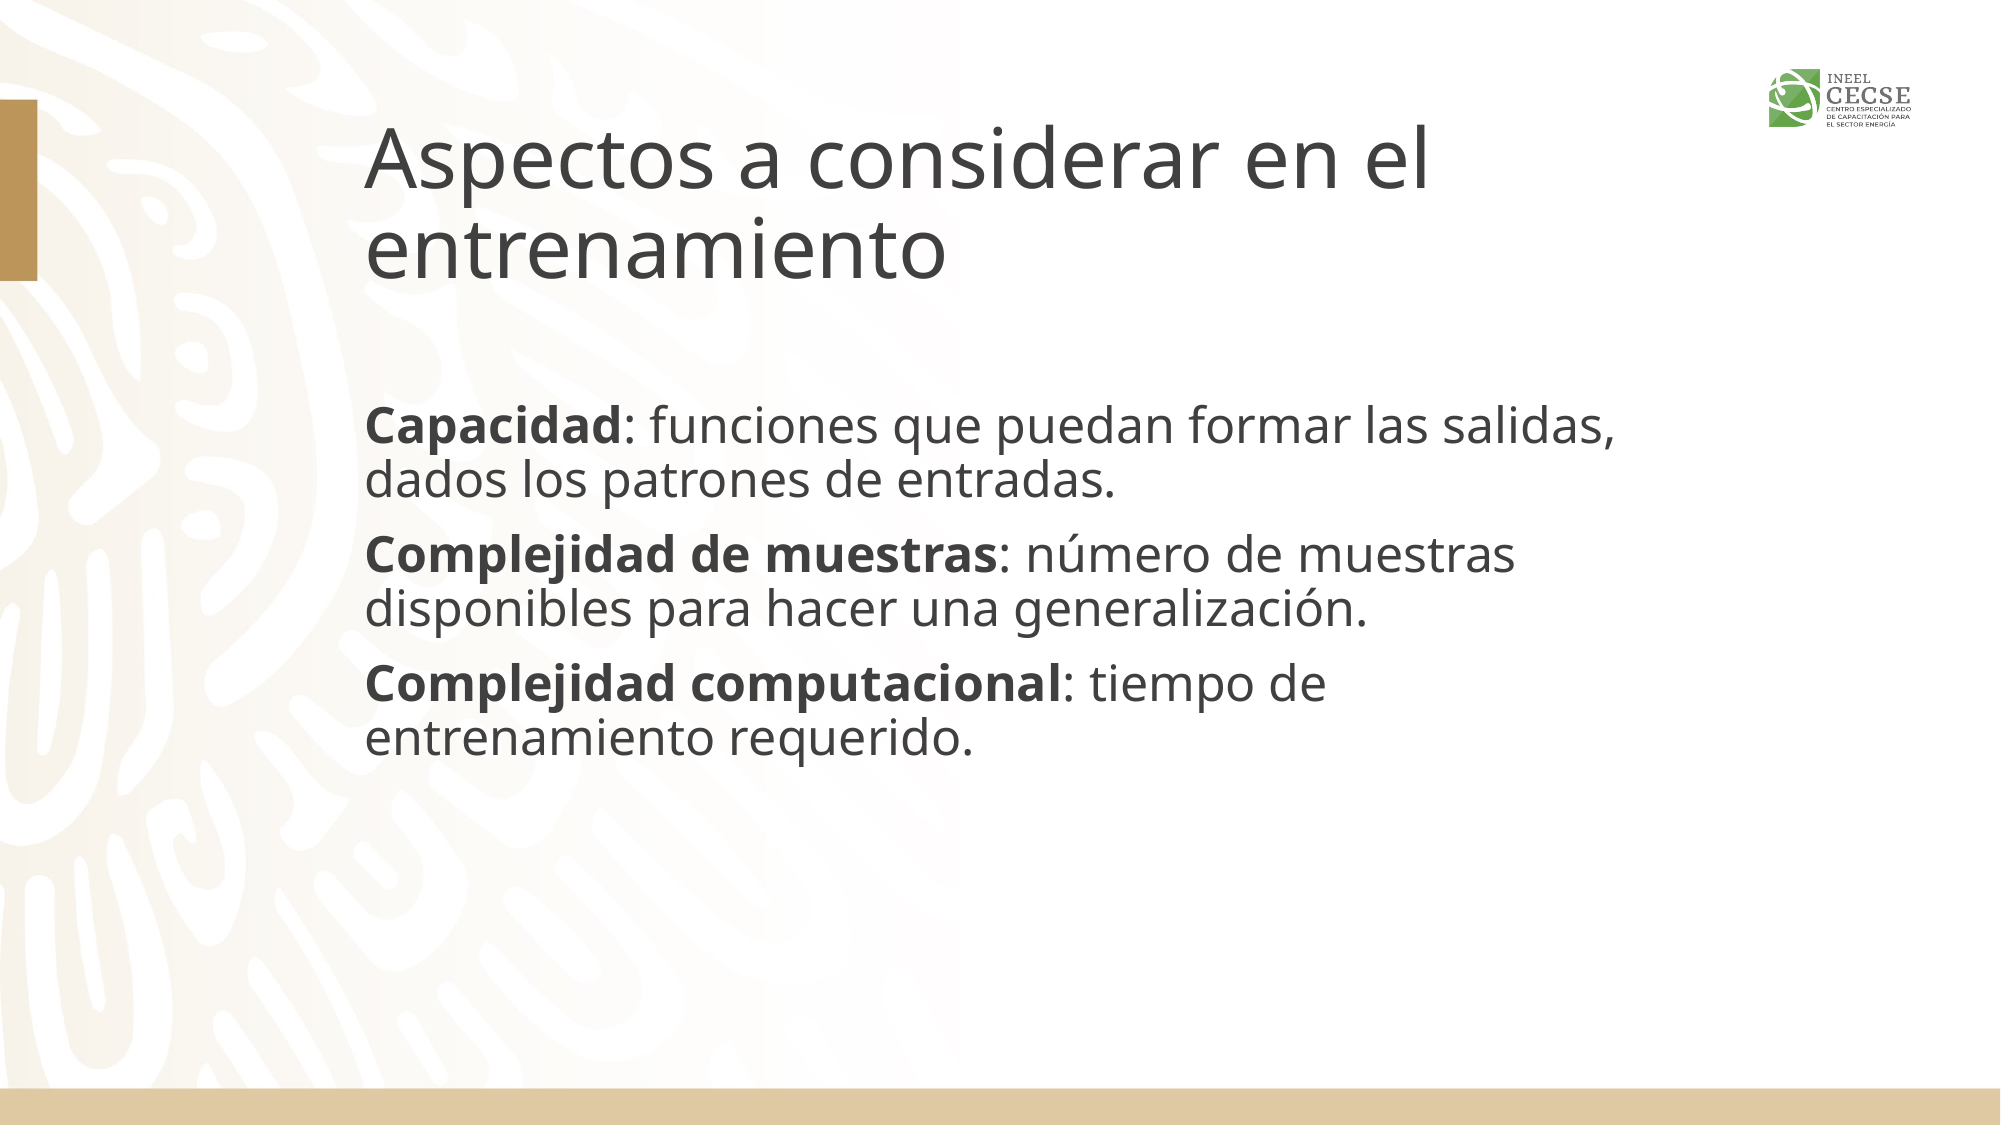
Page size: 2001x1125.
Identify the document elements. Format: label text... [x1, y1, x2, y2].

list Capacidad: funciones que puedan formar las salidas, dados los patrones de entradas. Complejidad de muestras: número de muestras disponibles para hacer una generalización. Complejidad computacional: tiempo de entrenamiento requerido. [350, 392, 1674, 1020]
picture [0, 0, 2001, 1125]
title Aspectos a considerar en el entrenamiento [350, 109, 1674, 297]
